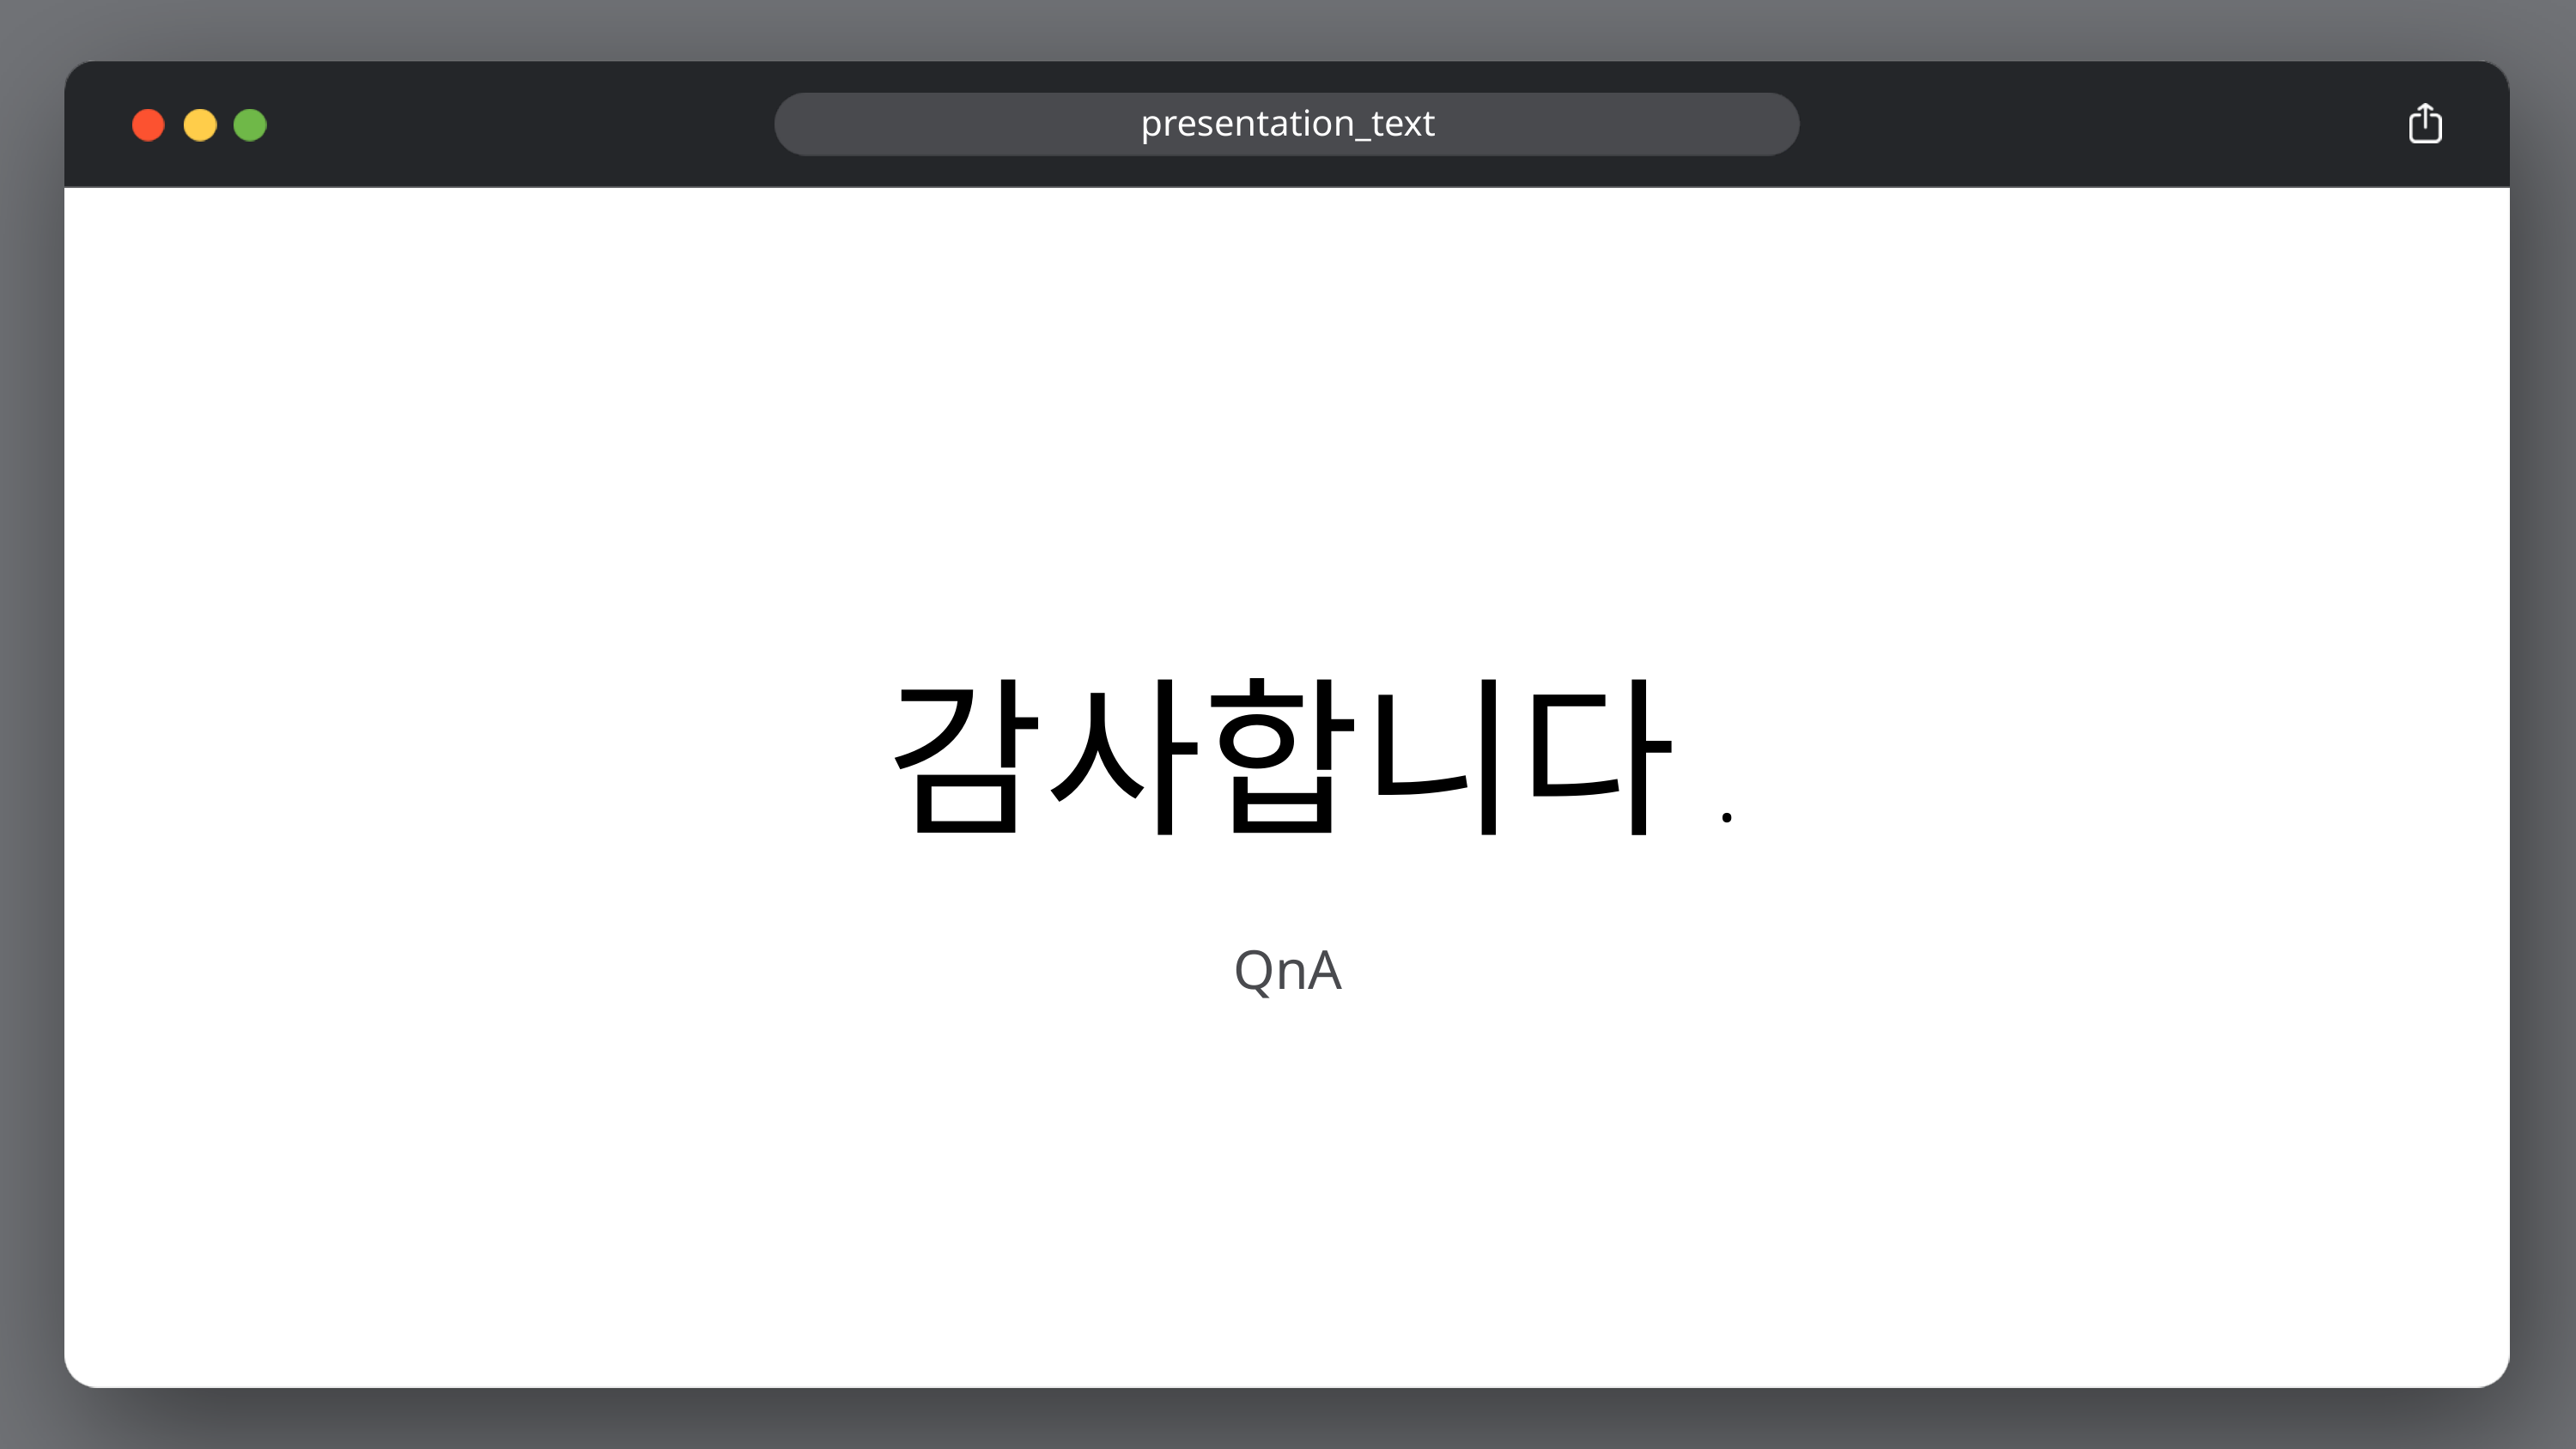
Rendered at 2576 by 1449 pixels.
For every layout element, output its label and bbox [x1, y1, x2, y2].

picture [64, 60, 2511, 1388]
